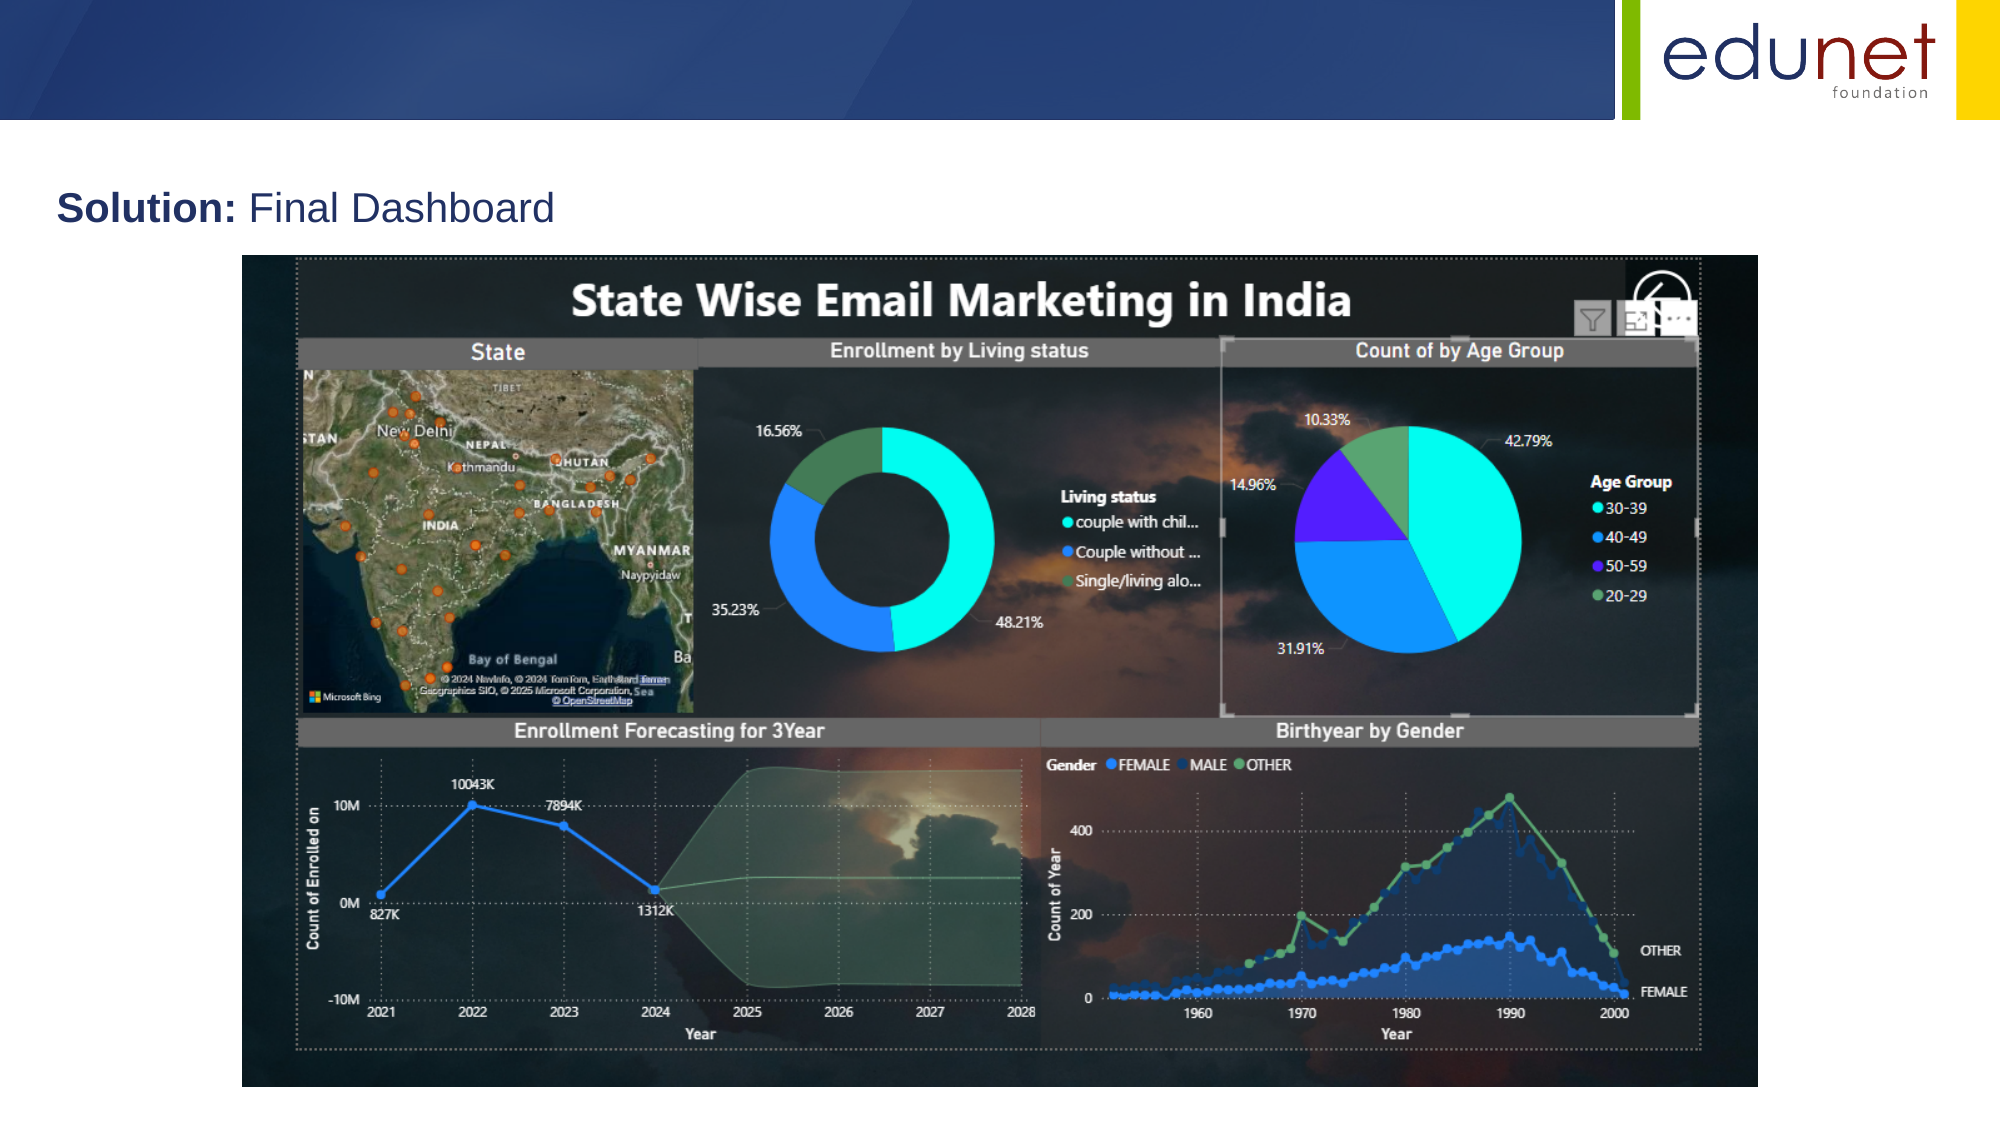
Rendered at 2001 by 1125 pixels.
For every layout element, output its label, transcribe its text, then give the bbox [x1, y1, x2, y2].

picture [1652, 12, 1948, 108]
text_box Solution: Final Dashboard [41, 172, 1667, 238]
picture [242, 255, 1758, 1088]
